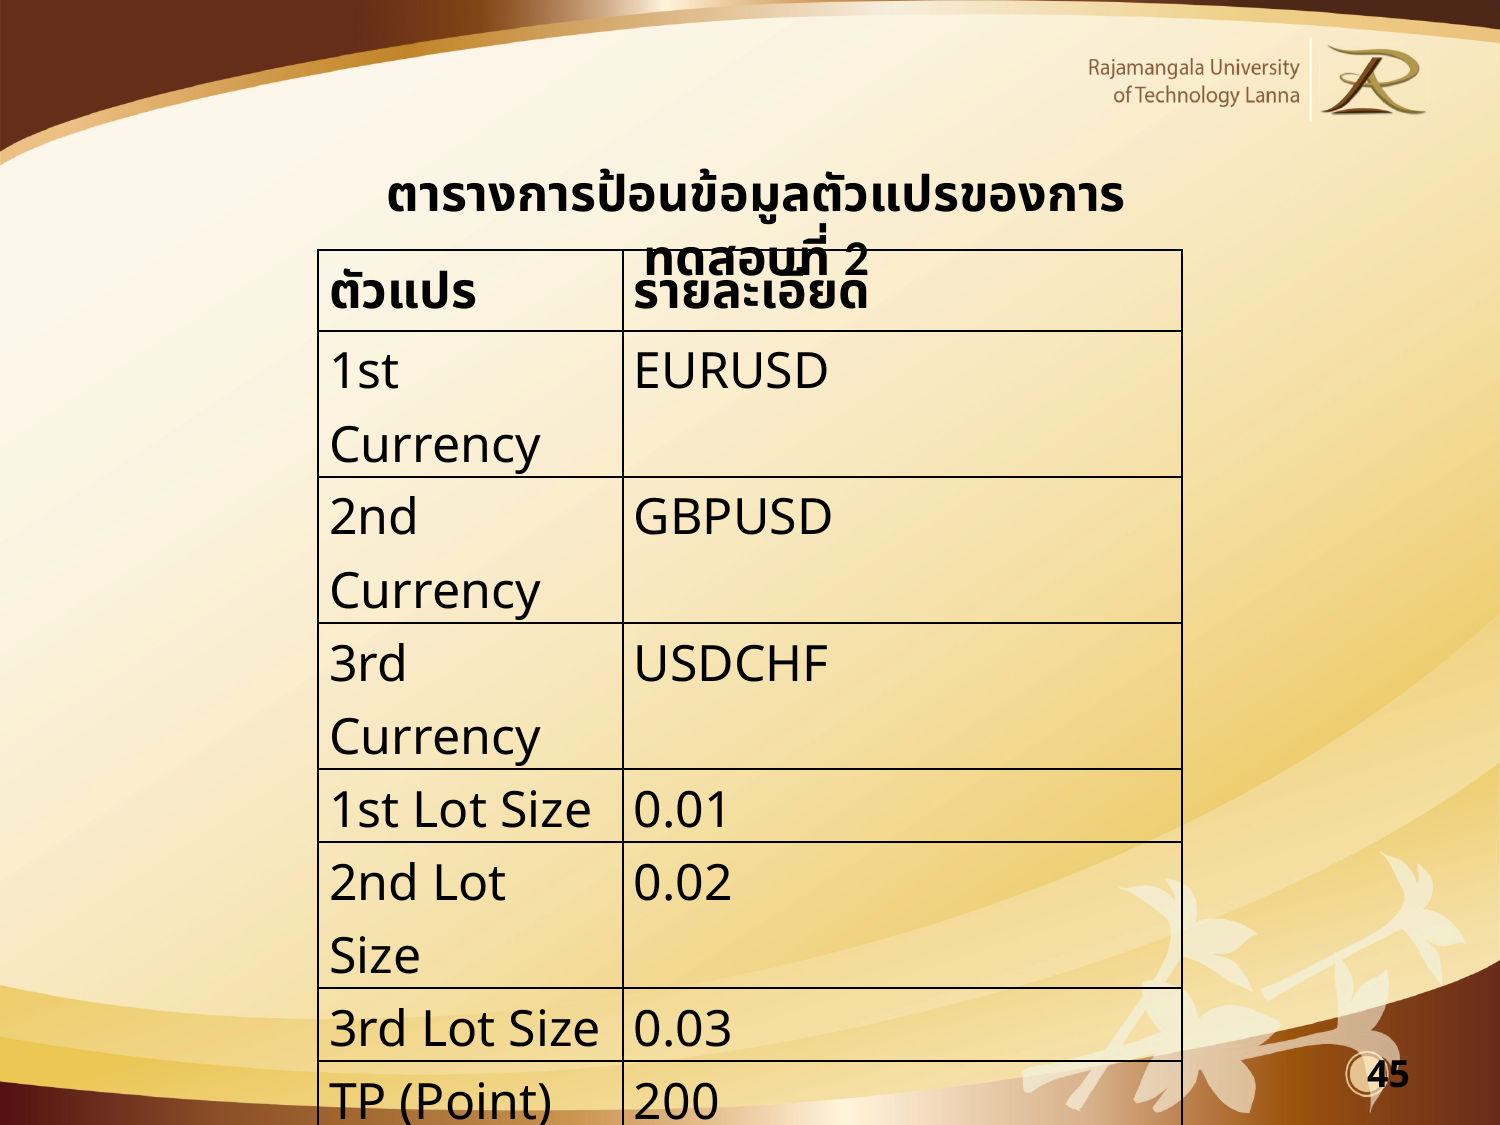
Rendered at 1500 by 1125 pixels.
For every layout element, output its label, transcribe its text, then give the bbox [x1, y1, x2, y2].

table_cell 3rd Lot Size [319, 989, 622, 1060]
picture [0, 0, 1500, 1125]
table_cell 2nd Lot Size [319, 843, 622, 987]
table_header รายละเอียด [624, 294, 1181, 330]
table_header ตัวแปร [319, 251, 622, 330]
table_cell 0.01 [624, 770, 1181, 841]
table_cell EURUSD [624, 332, 1181, 476]
table_cell TP (Point) [319, 1062, 622, 1125]
table_cell 2nd Currency [319, 478, 622, 622]
table_cell 3rd Currency [319, 624, 622, 768]
table_cell 0.02 [624, 843, 1181, 987]
table_cell GBPUSD [624, 478, 1181, 622]
table_cell 1st Currency [319, 332, 622, 476]
table_cell USDCHF [624, 624, 1181, 768]
table_cell 0.03 [624, 989, 1181, 1060]
slide_number 45 [1074, 1042, 1425, 1103]
text_box ตารางการป้อนข้อมูลตัวแปรของการทดสอบที่ 2 [324, 149, 1188, 294]
table_cell 1st Lot Size [319, 770, 622, 841]
table_cell 200 [624, 1062, 1181, 1125]
